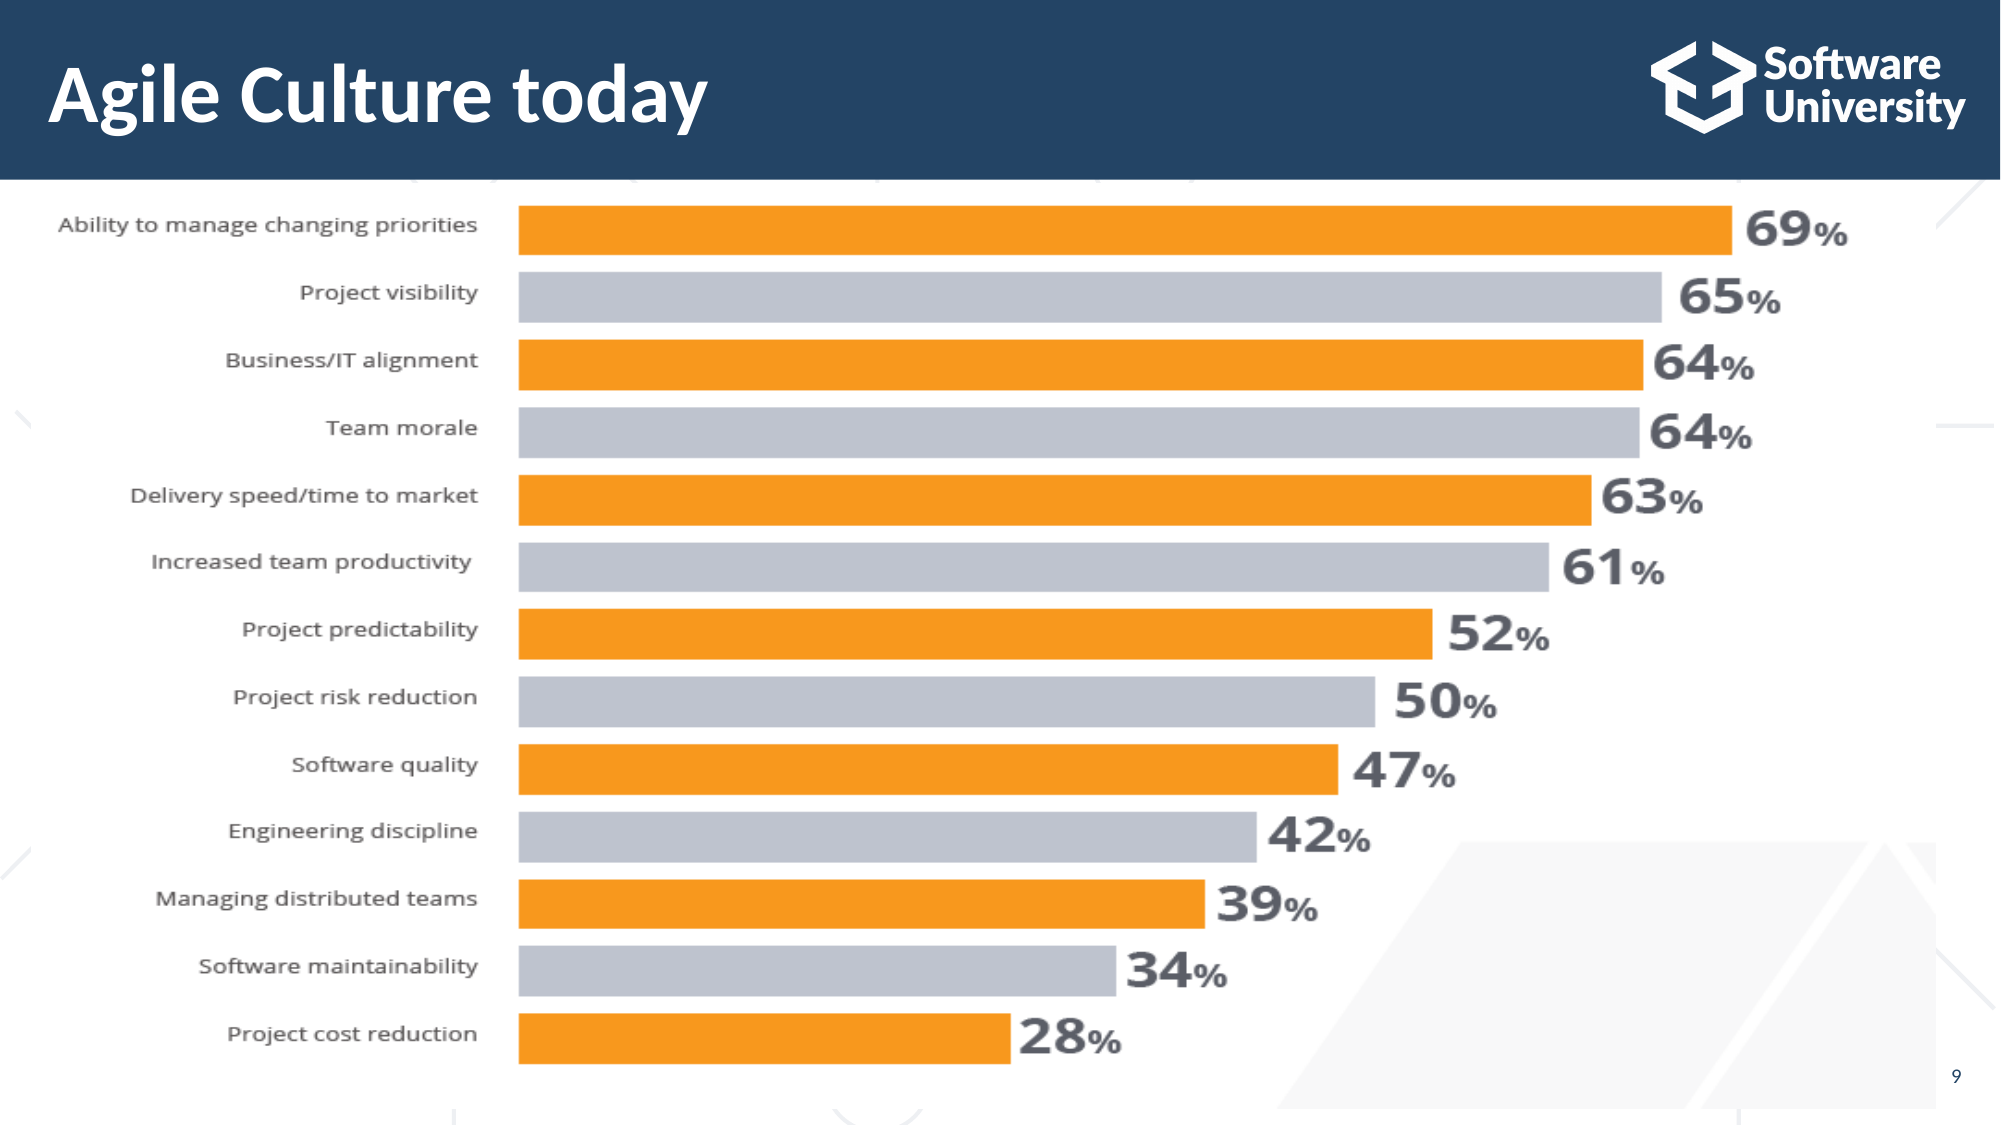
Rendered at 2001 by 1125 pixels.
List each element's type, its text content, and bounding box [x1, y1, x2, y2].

picture [30, 183, 1937, 1109]
picture [1651, 41, 1966, 134]
title Agile Culture today [31, 16, 1625, 162]
slide_number 9 [1944, 1049, 1968, 1101]
